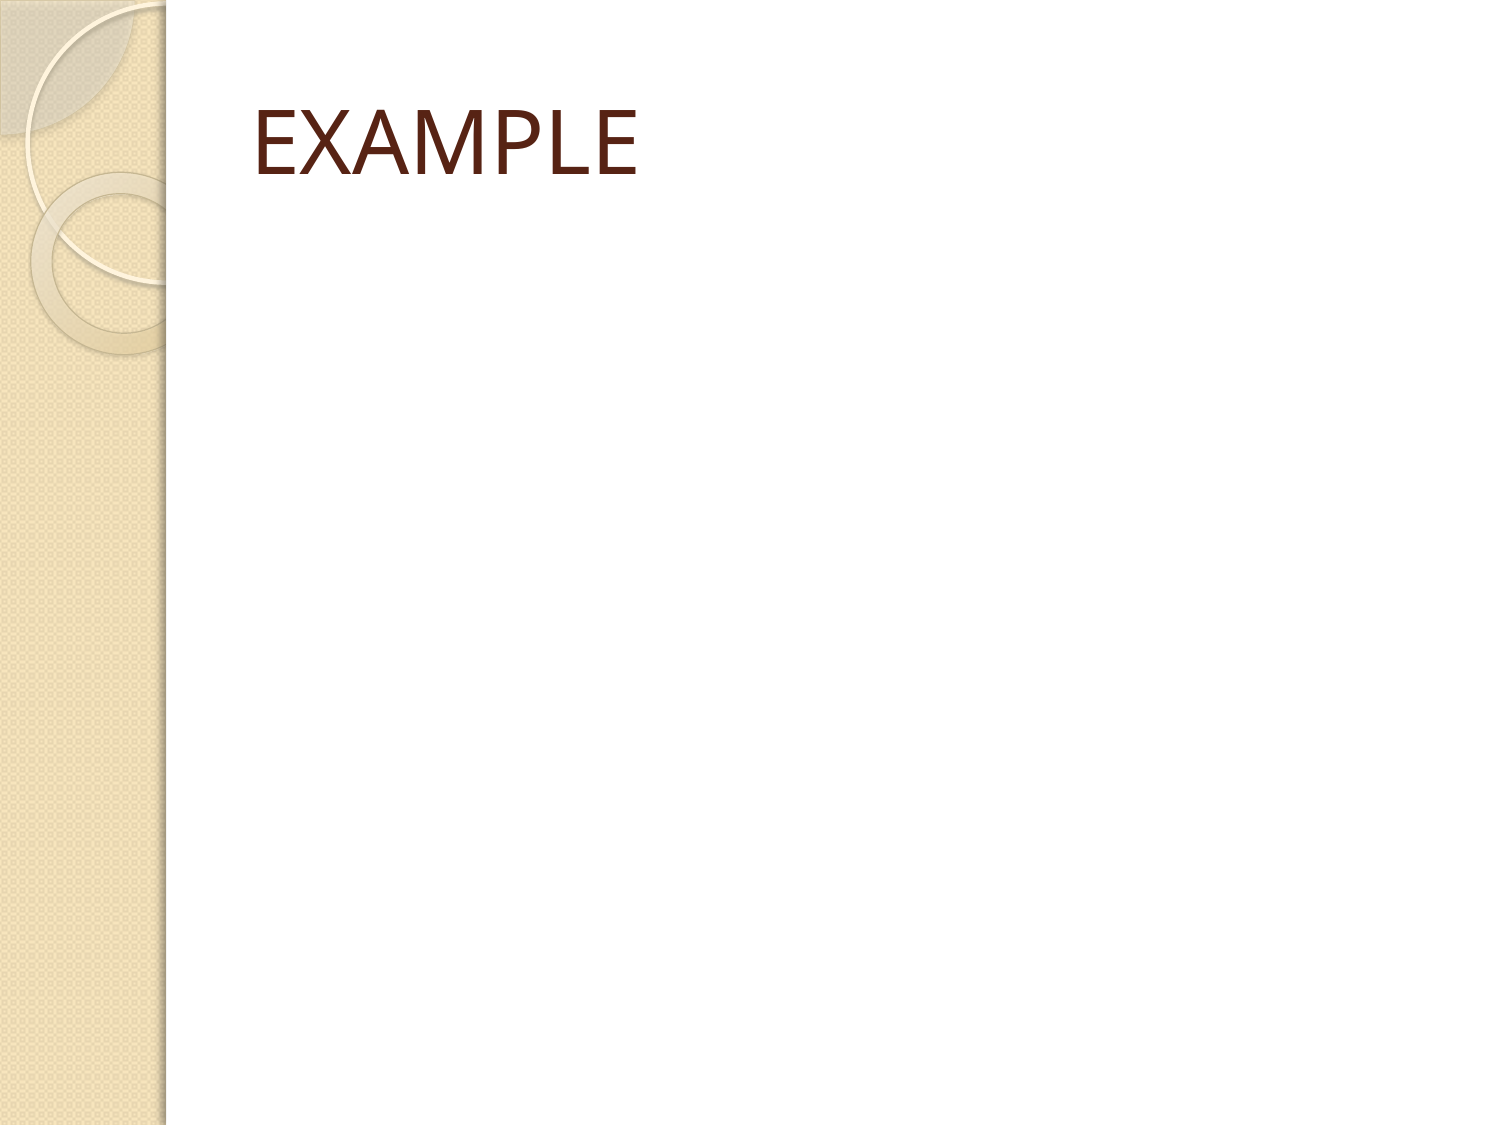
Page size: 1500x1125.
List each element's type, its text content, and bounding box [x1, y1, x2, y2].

title EXAMPLE [235, 45, 1466, 233]
